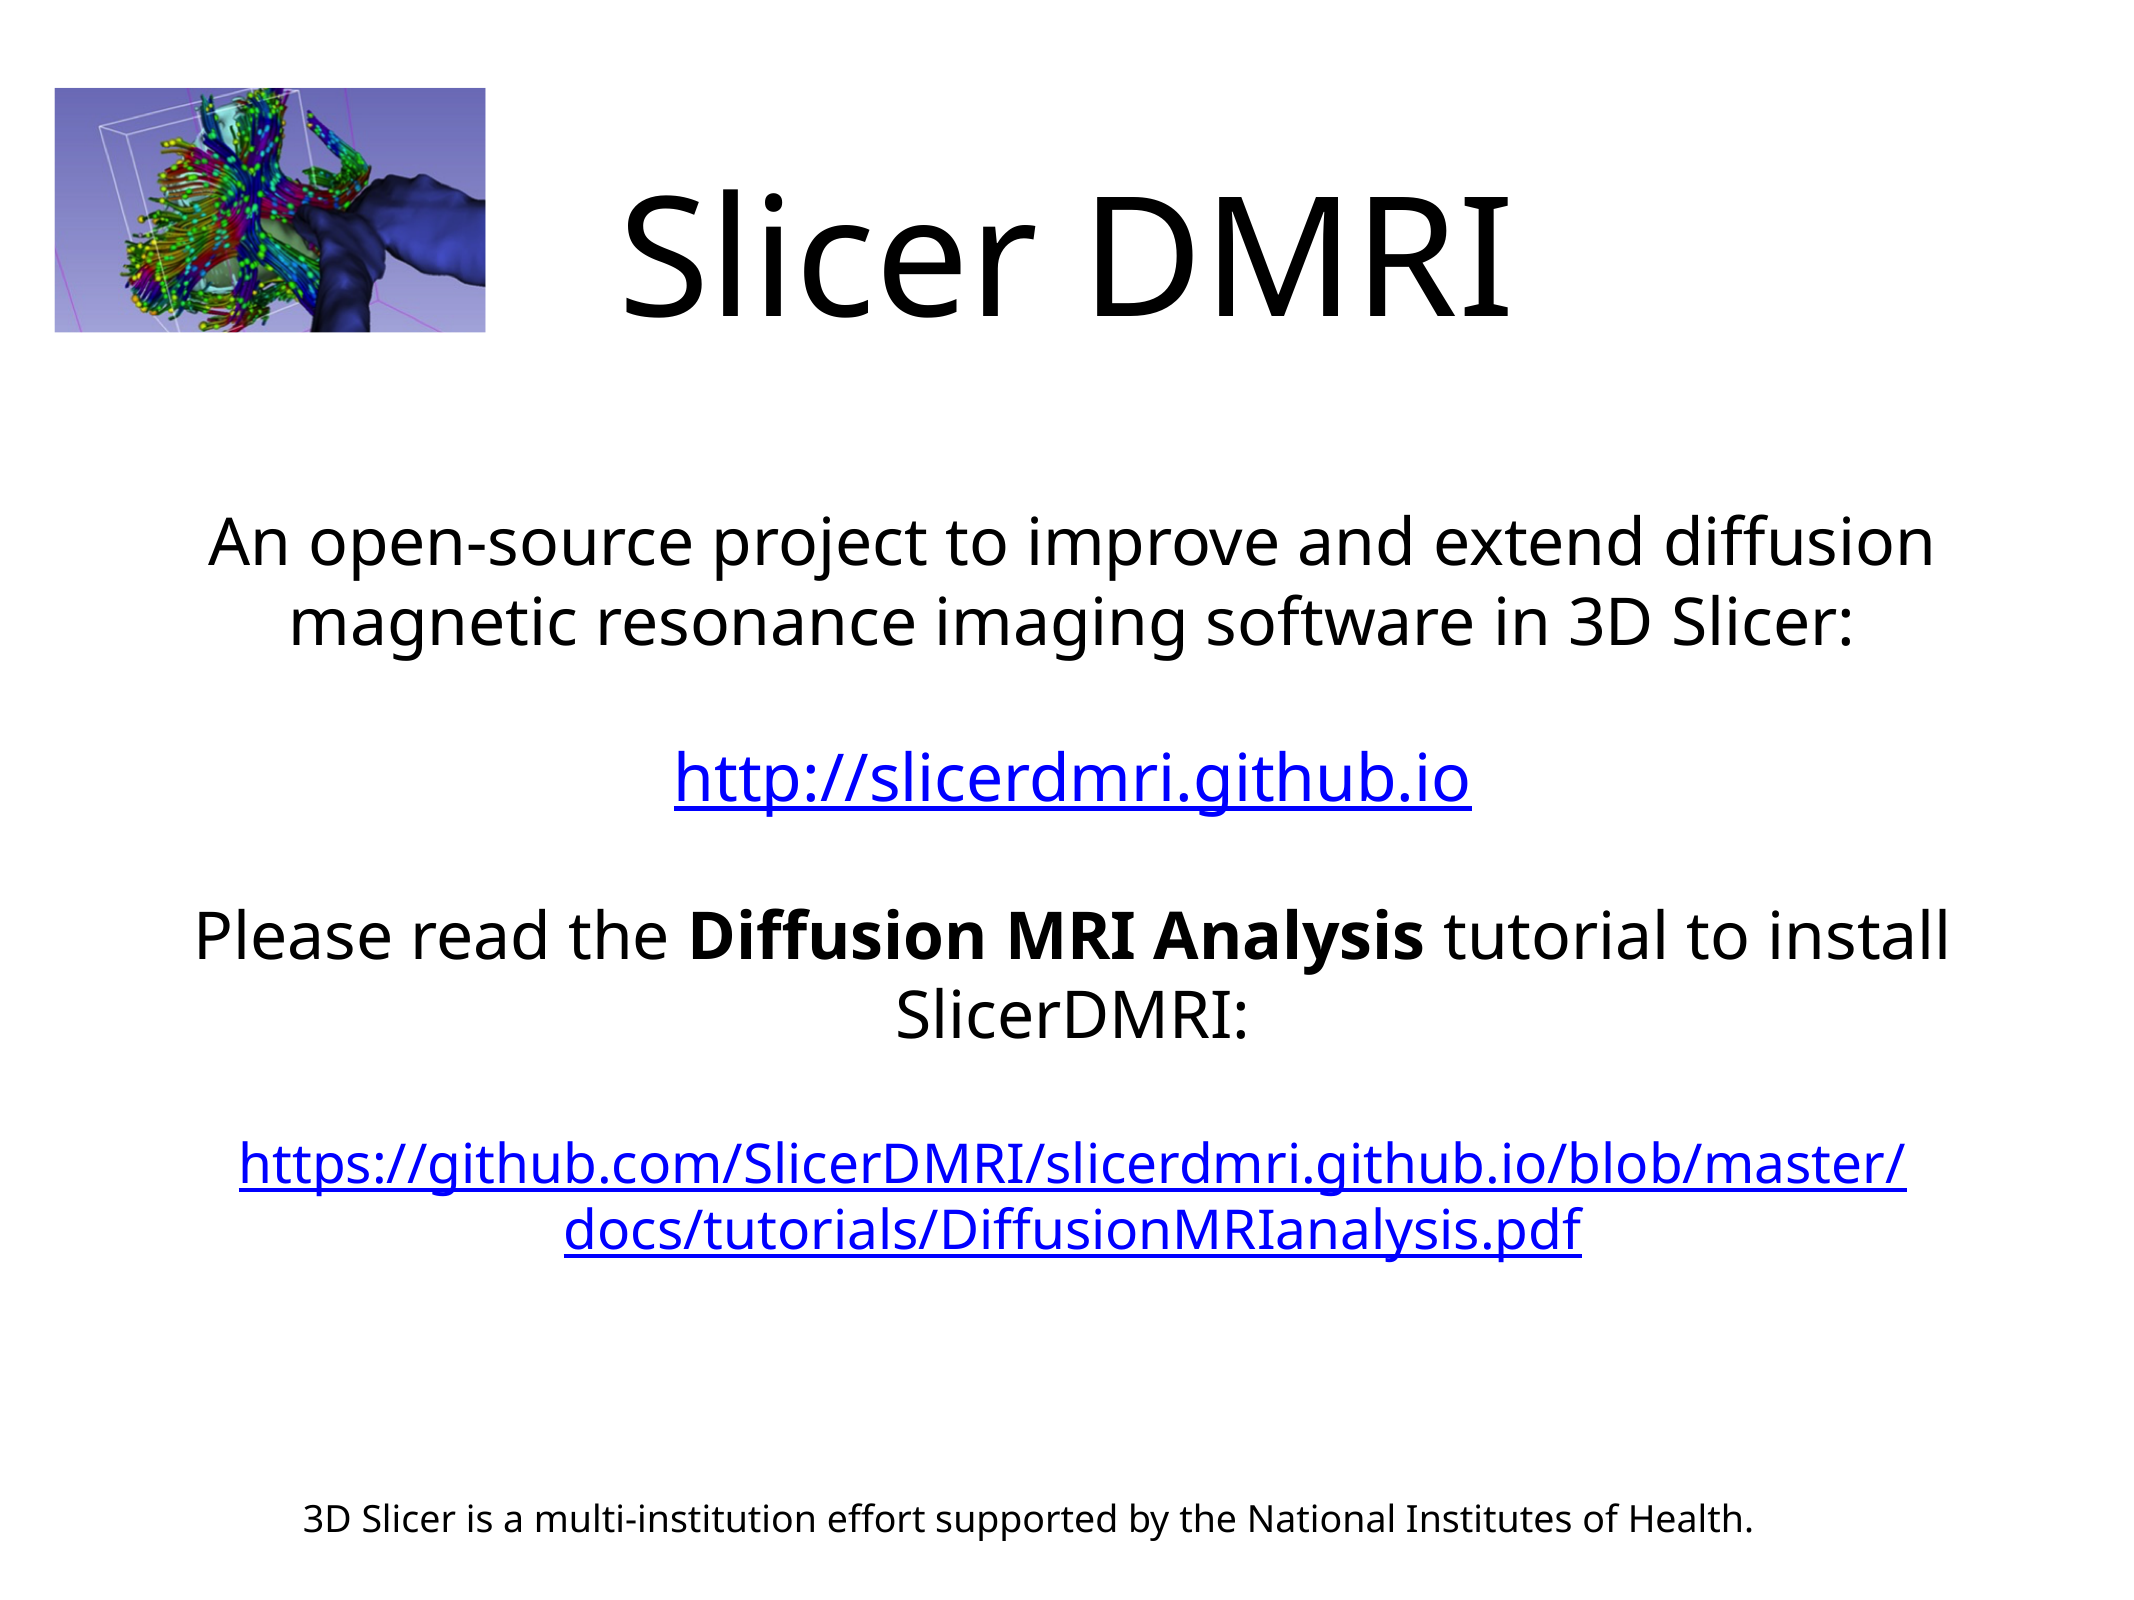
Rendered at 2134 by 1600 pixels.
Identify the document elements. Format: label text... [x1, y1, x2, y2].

text_box 3D Slicer is a multi-institution effort supported by the National Institutes of Health. [302, 1494, 1756, 1540]
picture [53, 87, 486, 333]
text_box An open-source project to improve and extend diffusion magnetic resonance imaging software in 3D Slicer: http://slicerdmri.github.io Please read the Diffusion MRI Analysis tutorial to install SlicerDMRI: https://github.com/SlicerDMRI/slicerdmri.github.io/blob/master/docs/tutorials/DiffusionMRIanalysis.pdf [191, 499, 1955, 1313]
title Slicer DMRI [155, 72, 1978, 428]
